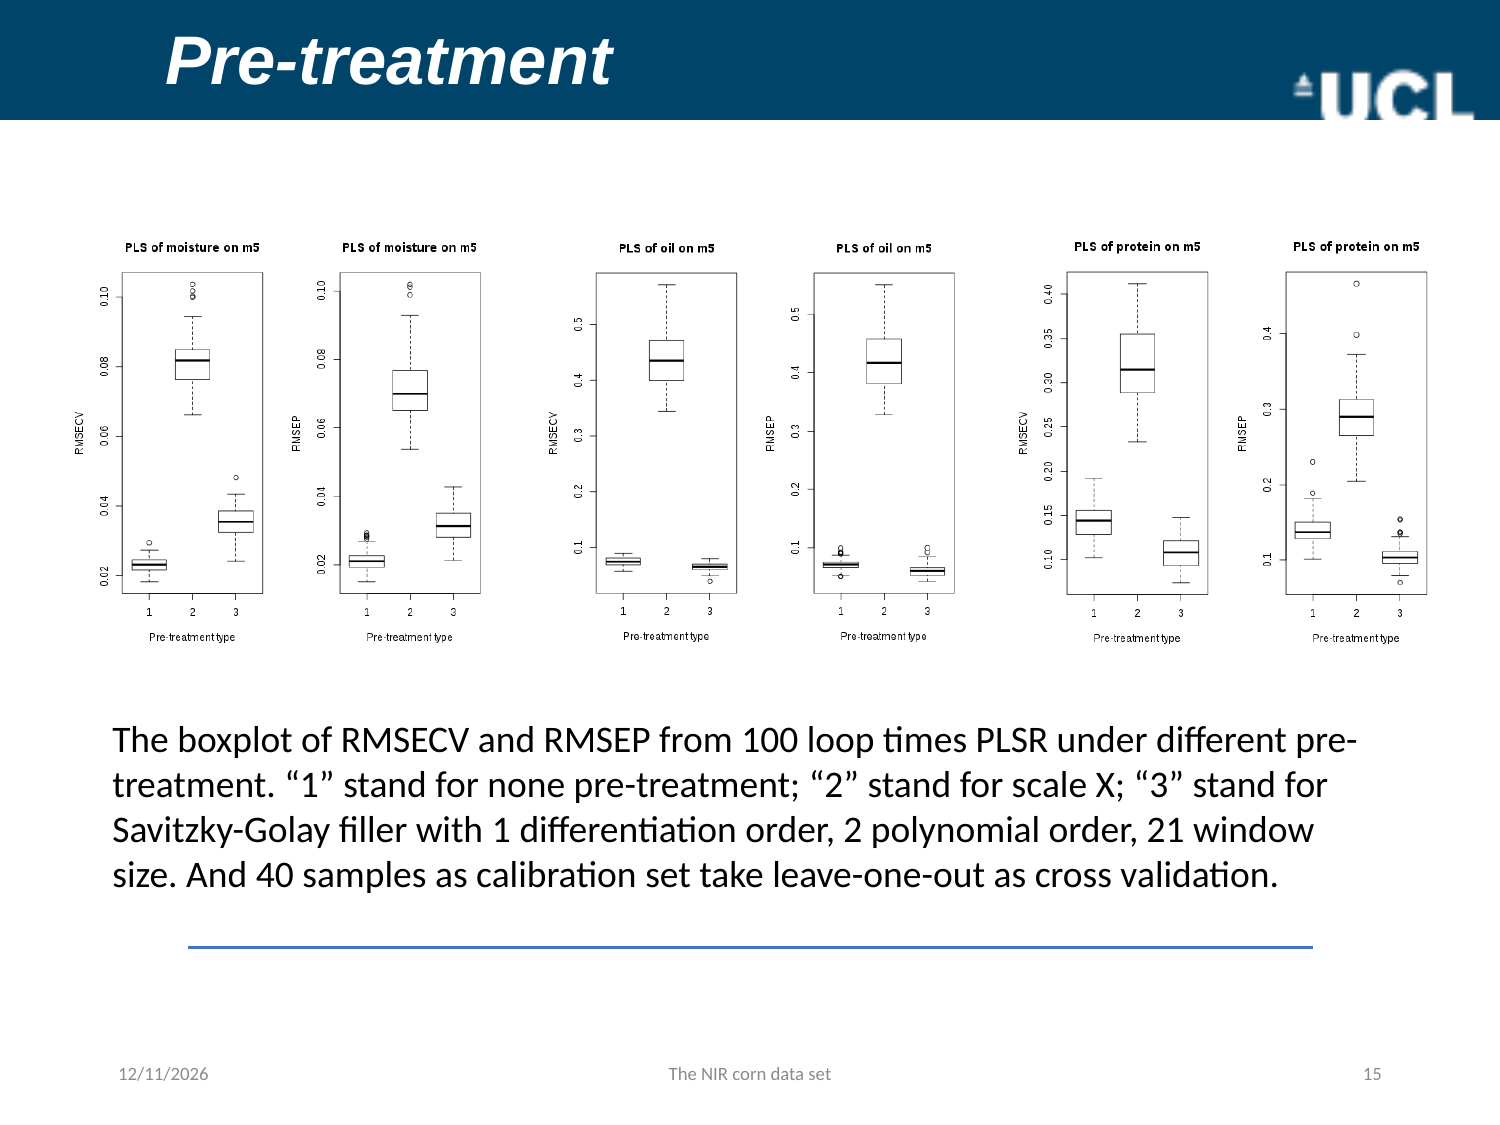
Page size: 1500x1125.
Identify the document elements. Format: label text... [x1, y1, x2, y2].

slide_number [103, 1042, 441, 1103]
text_box Pre-treatment [0, 0, 1500, 124]
text_box The boxplot of RMSECV and RMSEP from 100 loop times PLSR under different pre-treatment. “1” stand for none pre-treatment; “2” stand for scale X; “3” stand for Savitzky-Golay filler with 1 differentiation order, 2 polynomial order, 21 window size. And 40 samples as calibration set take leave-one-out as cross validation. [97, 707, 1403, 903]
slide_number 15 [1059, 1042, 1397, 1103]
picture [1015, 220, 1453, 658]
picture [545, 222, 980, 657]
footer The NIR corn data set [496, 1042, 1004, 1103]
picture [71, 221, 506, 657]
